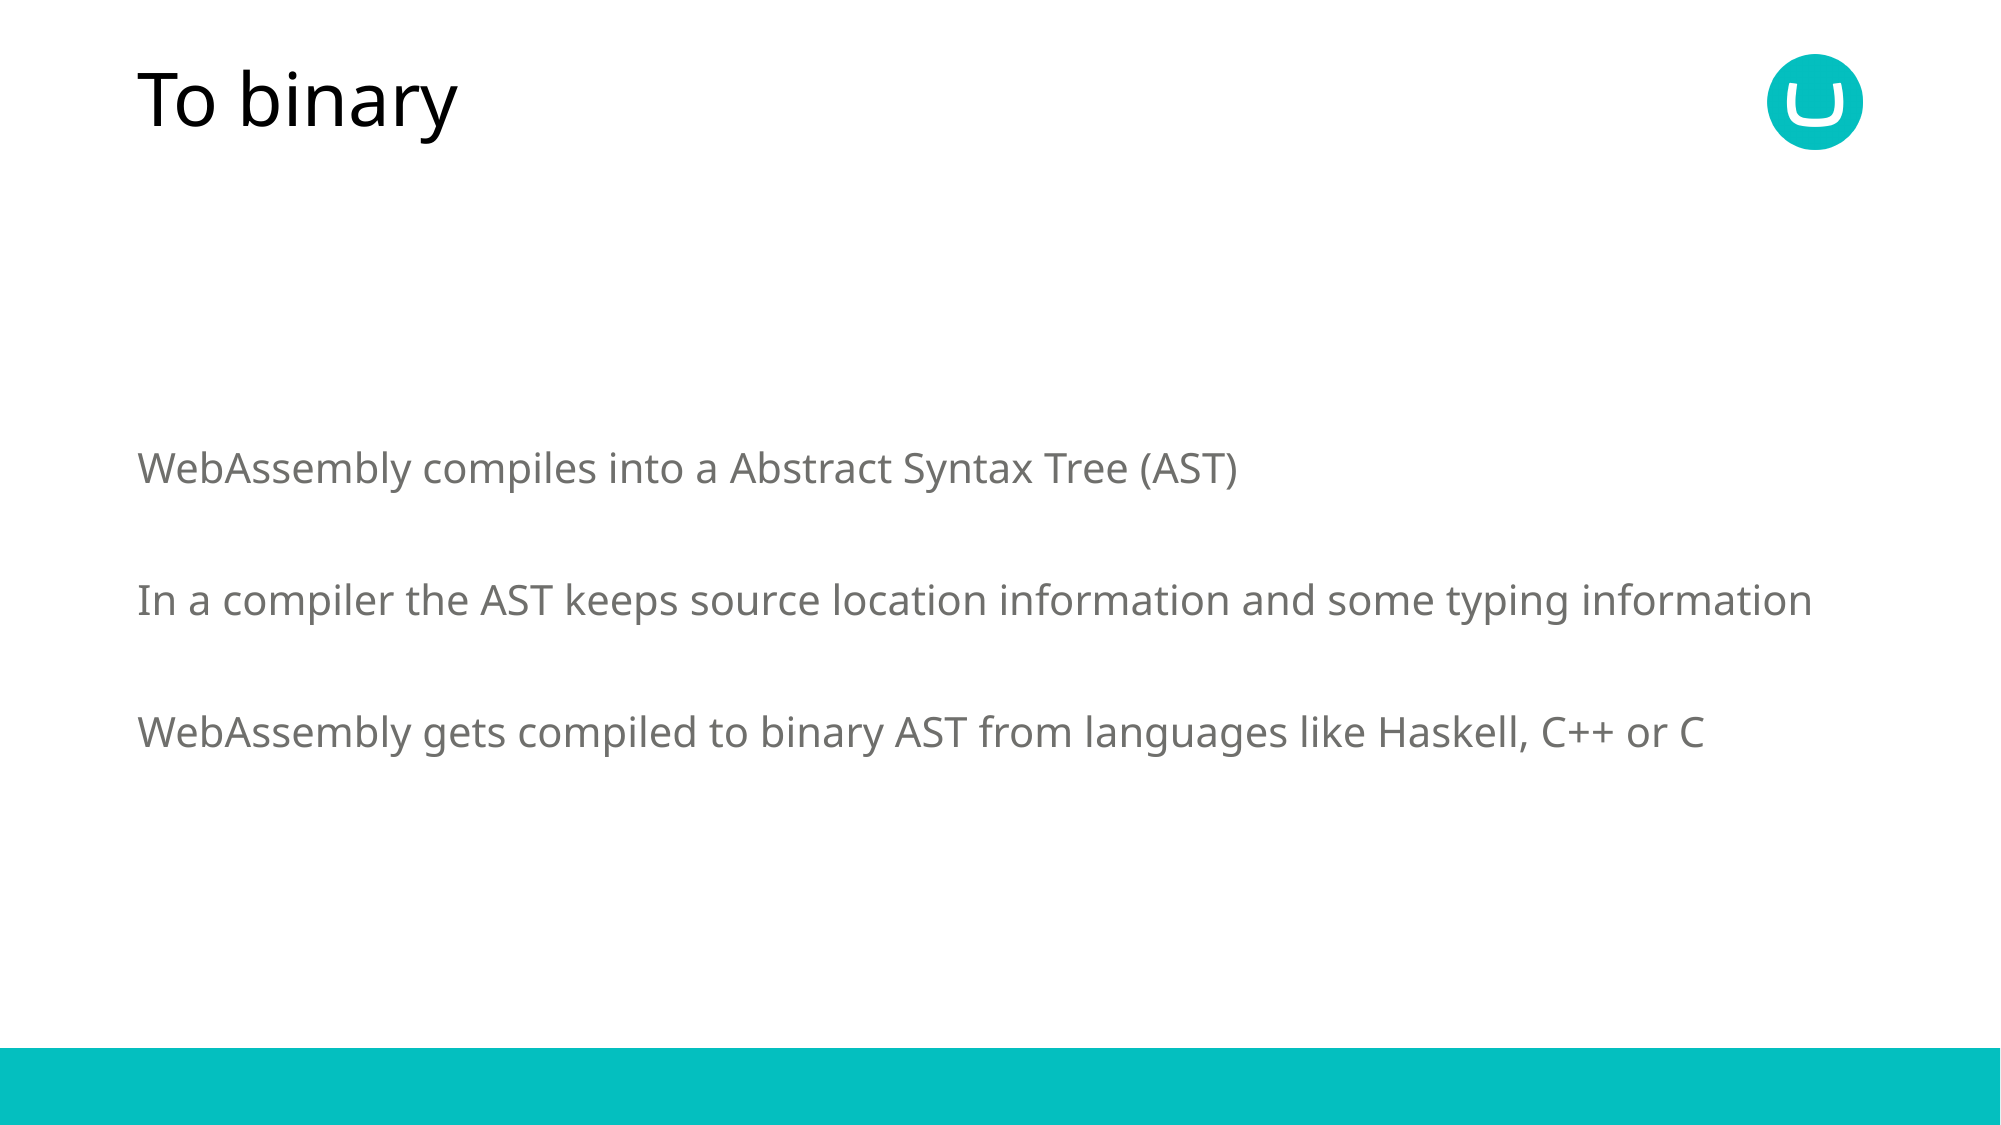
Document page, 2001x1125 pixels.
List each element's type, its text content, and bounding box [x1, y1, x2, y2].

picture [1767, 54, 1863, 150]
list WebAssembly compiles into a Abstract Syntax Tree (AST) In a compiler the AST keeps source location information and some typing information WebAssembly gets compiled to binary AST from languages like Haskell, C++ or C [137, 190, 1863, 1014]
title To binary [137, 54, 1662, 150]
